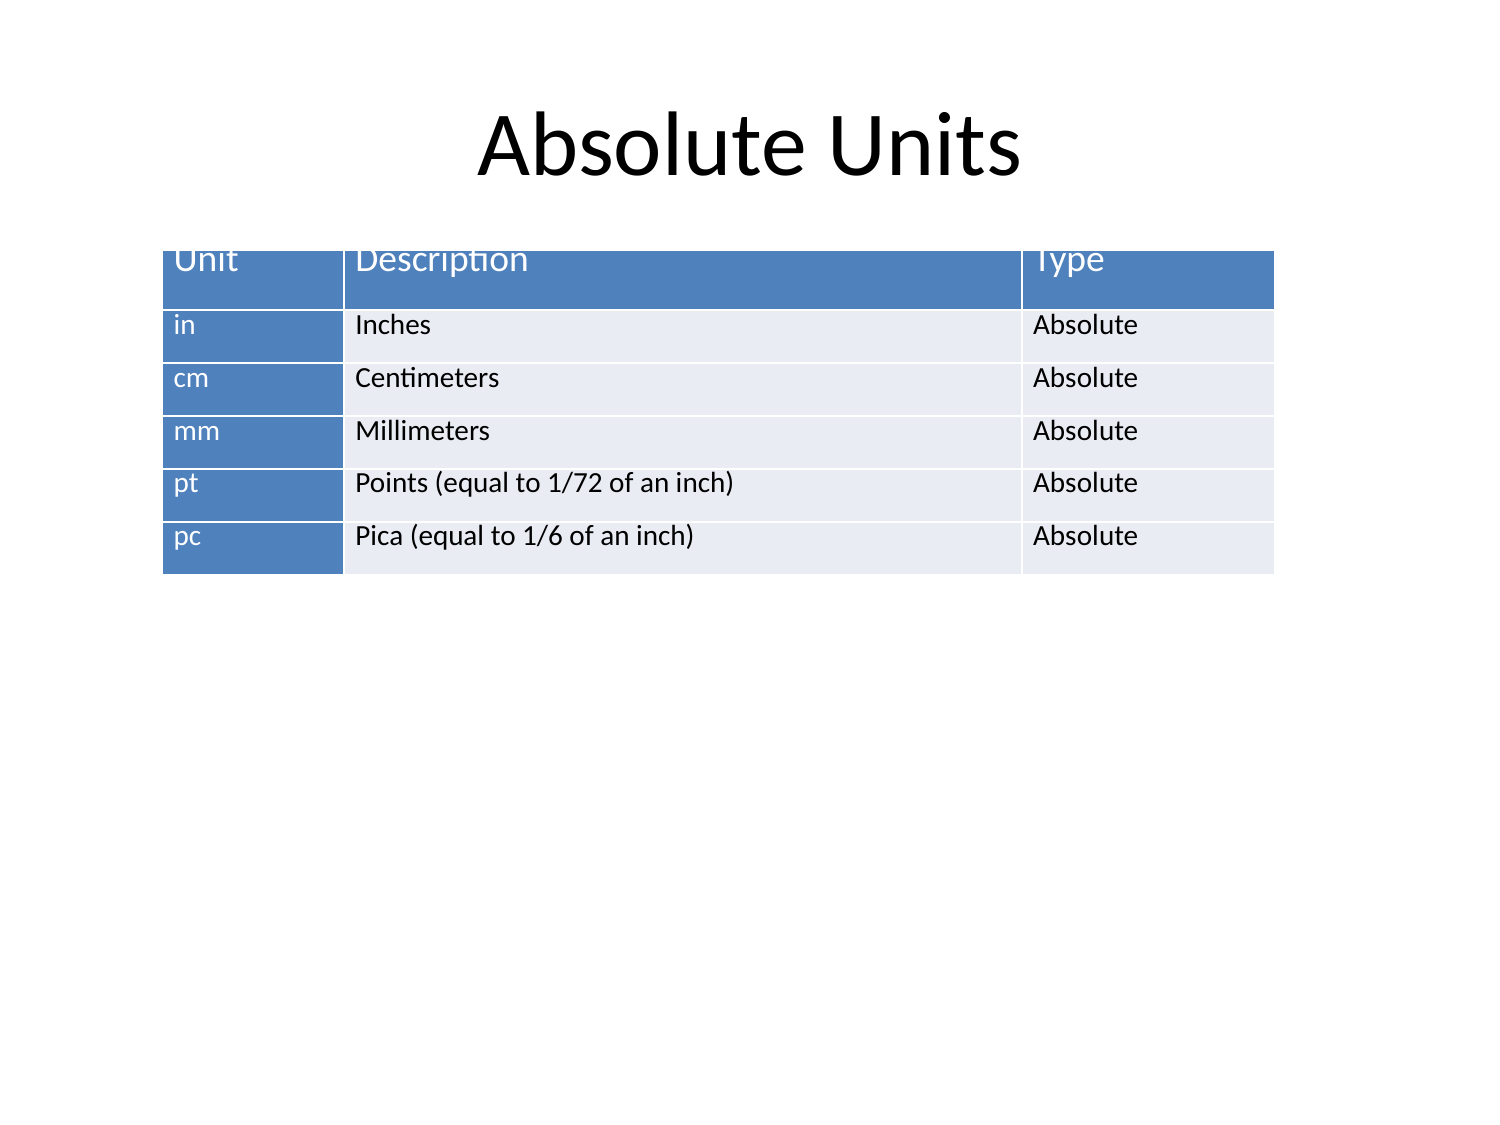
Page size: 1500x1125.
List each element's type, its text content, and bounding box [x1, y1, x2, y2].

table_cell Pica (equal to 1/6 of an inch) [345, 523, 1021, 574]
table_cell Inches [345, 311, 1021, 362]
table_header Description [345, 251, 1021, 309]
table_cell mm [163, 417, 343, 468]
table_cell pc [163, 523, 343, 574]
table_cell Absolute [1023, 364, 1274, 415]
table_cell cm [163, 364, 343, 415]
title Absolute Units [75, 45, 1425, 233]
table_cell pt [163, 470, 343, 521]
table_cell Absolute [1023, 470, 1274, 521]
table_cell Centimeters [345, 364, 1021, 415]
table_cell Absolute [1023, 417, 1274, 468]
table_cell Points (equal to 1/72 of an inch) [345, 470, 1021, 521]
table_cell Absolute [1023, 523, 1274, 574]
table_header Unit [163, 251, 343, 309]
table_cell Millimeters [345, 417, 1021, 468]
table_cell in [163, 311, 343, 362]
table_cell Absolute [1023, 311, 1274, 362]
table_header Type [1023, 251, 1274, 309]
